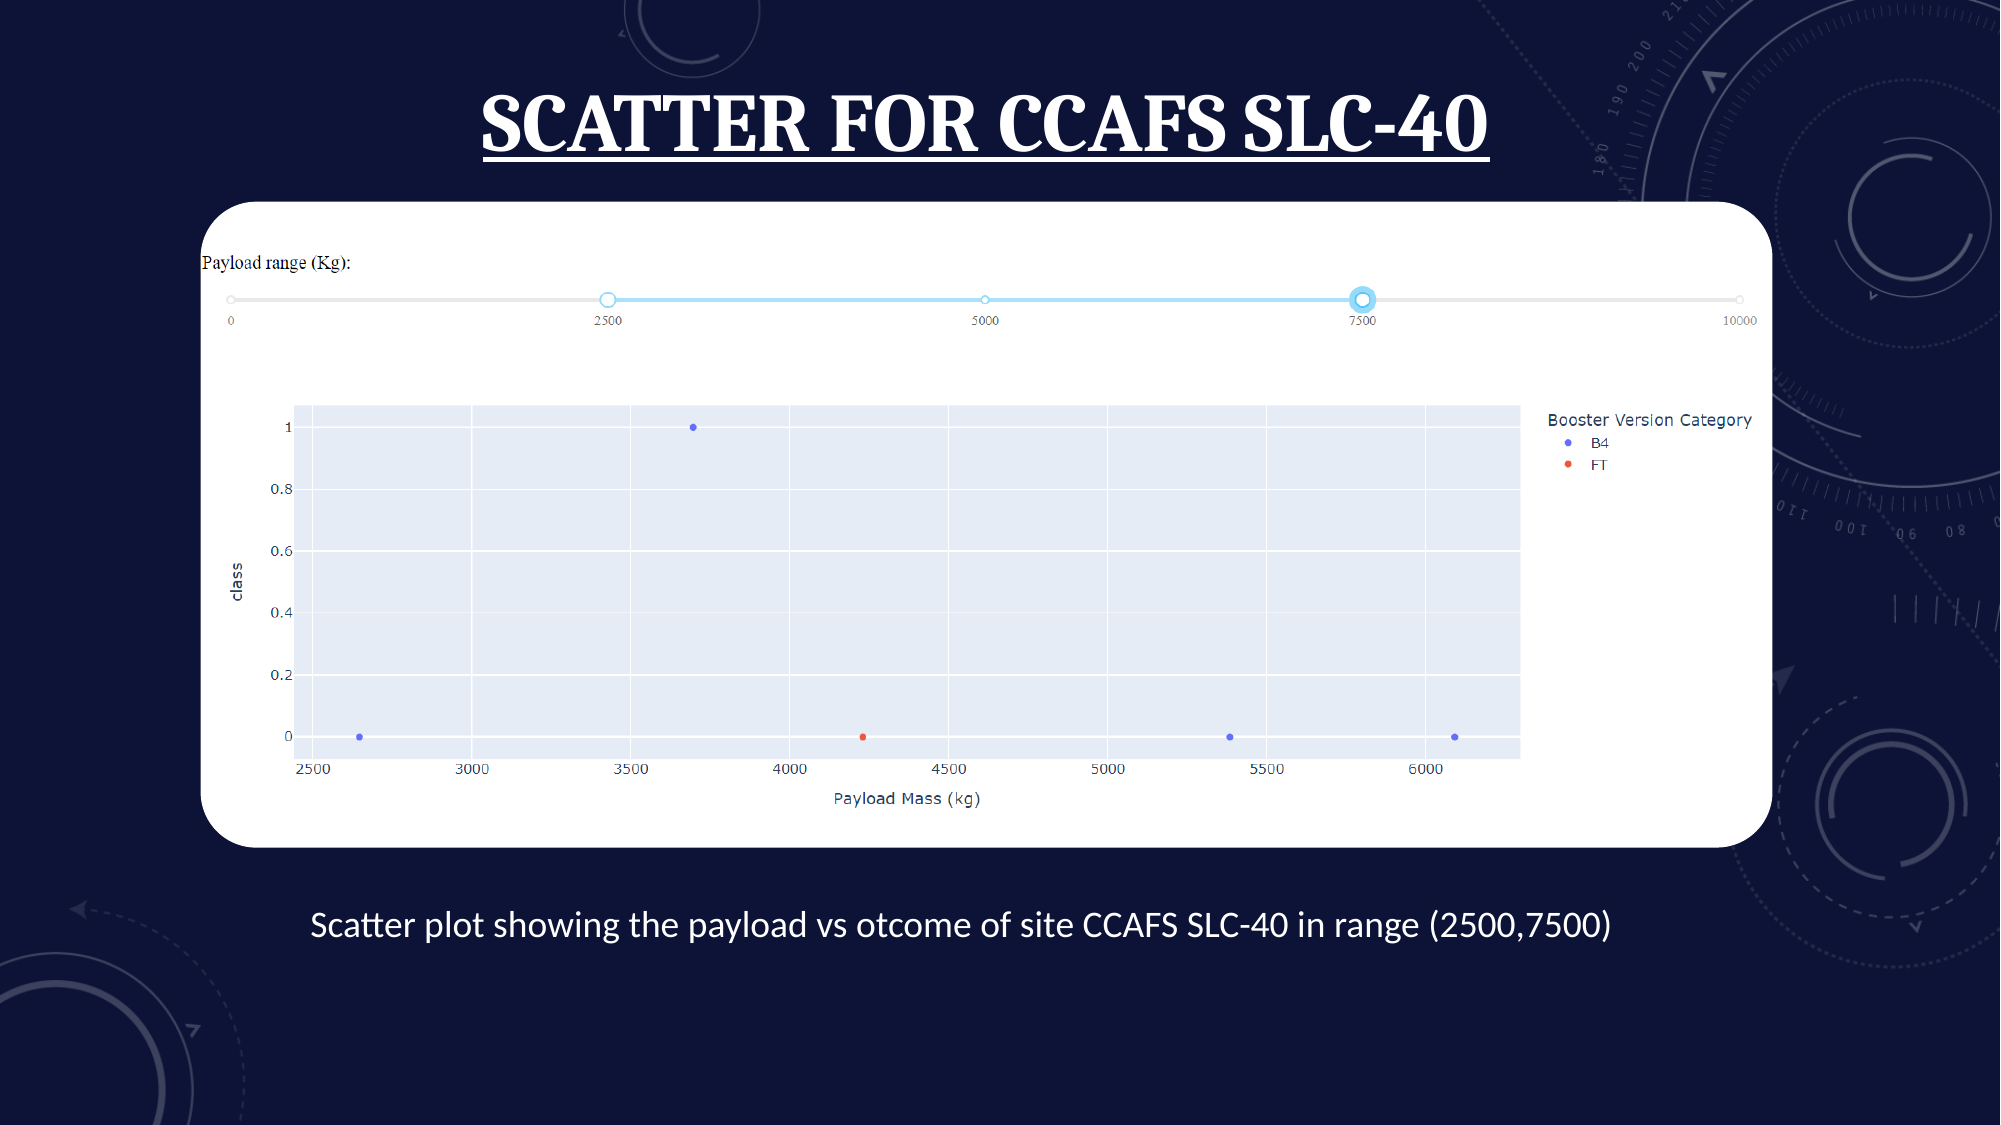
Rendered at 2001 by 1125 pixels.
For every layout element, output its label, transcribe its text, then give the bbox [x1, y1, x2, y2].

title Scatter for CCAFS sLC-40 [81, 20, 1891, 215]
text_box Scatter plot showing the payload vs otcome of site CCAFS SLC-40 in range (2500,7500) [295, 892, 1640, 953]
picture [0, 0, 2000, 1125]
